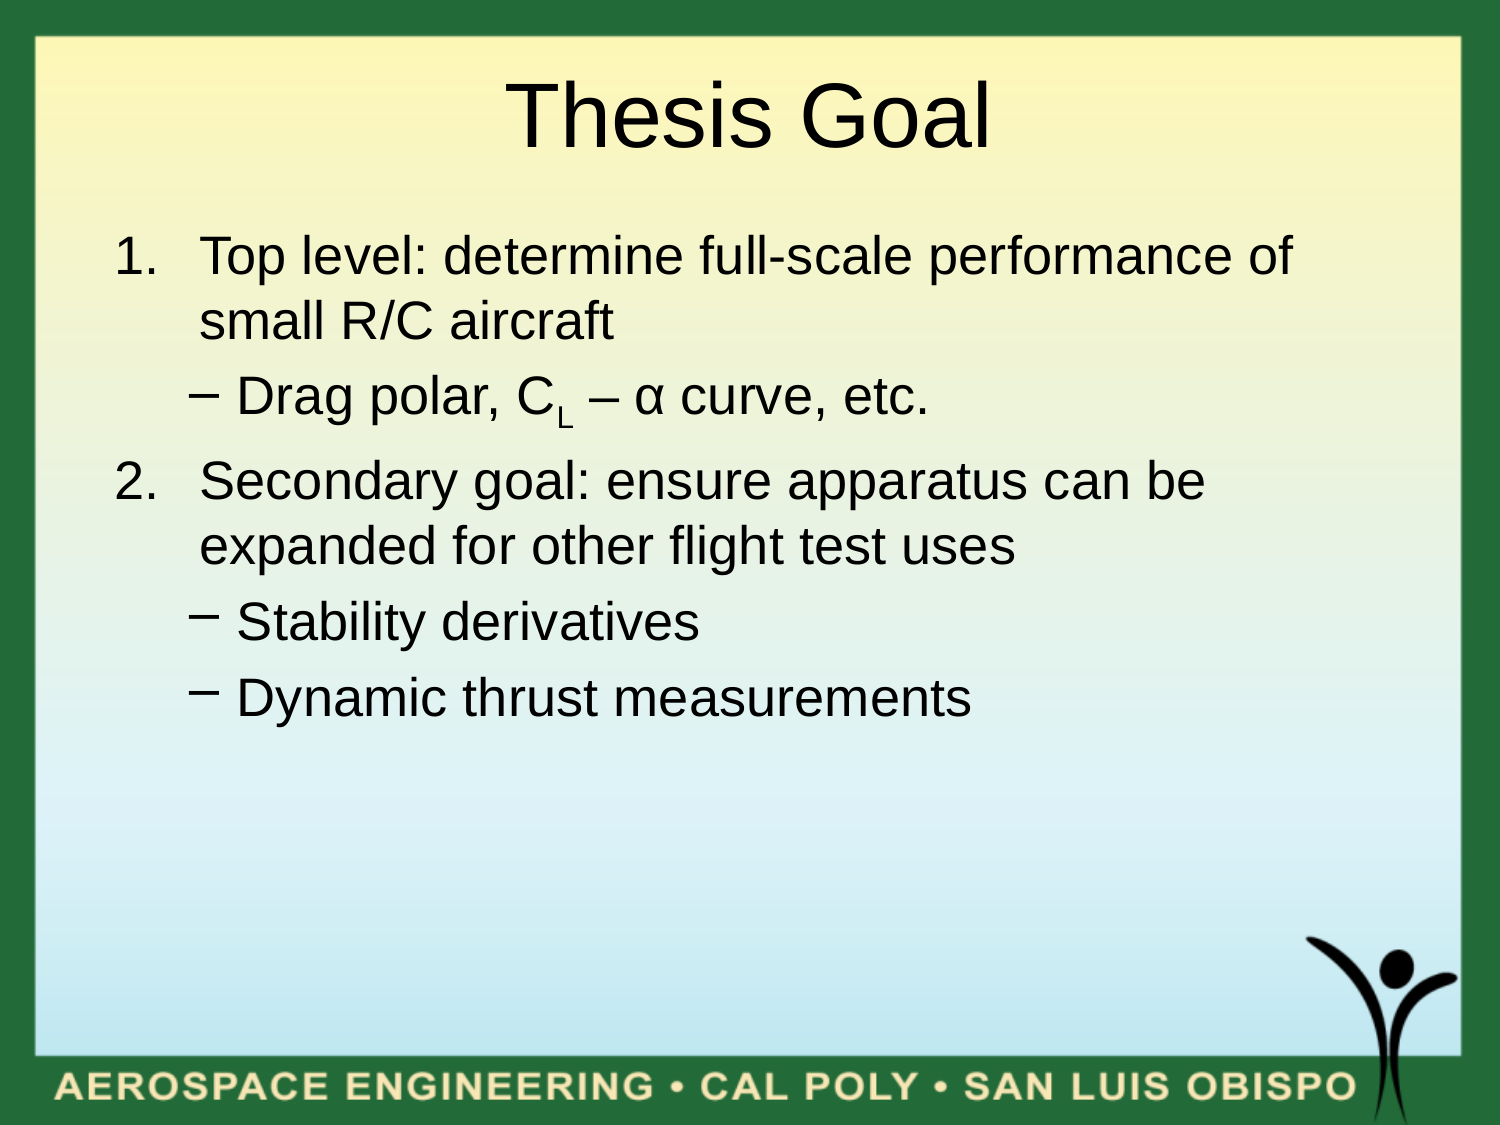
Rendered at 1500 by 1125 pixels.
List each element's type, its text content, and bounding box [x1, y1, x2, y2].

list Top level: determine full-scale performance of small R/C aircraft Drag polar, CL – α curve, etc. Secondary goal: ensure apparatus can be expanded for other flight test uses Stability derivatives Dynamic thrust measurements [99, 212, 1401, 988]
picture [0, 0, 1500, 1125]
title Thesis Goal [101, 33, 1397, 188]
